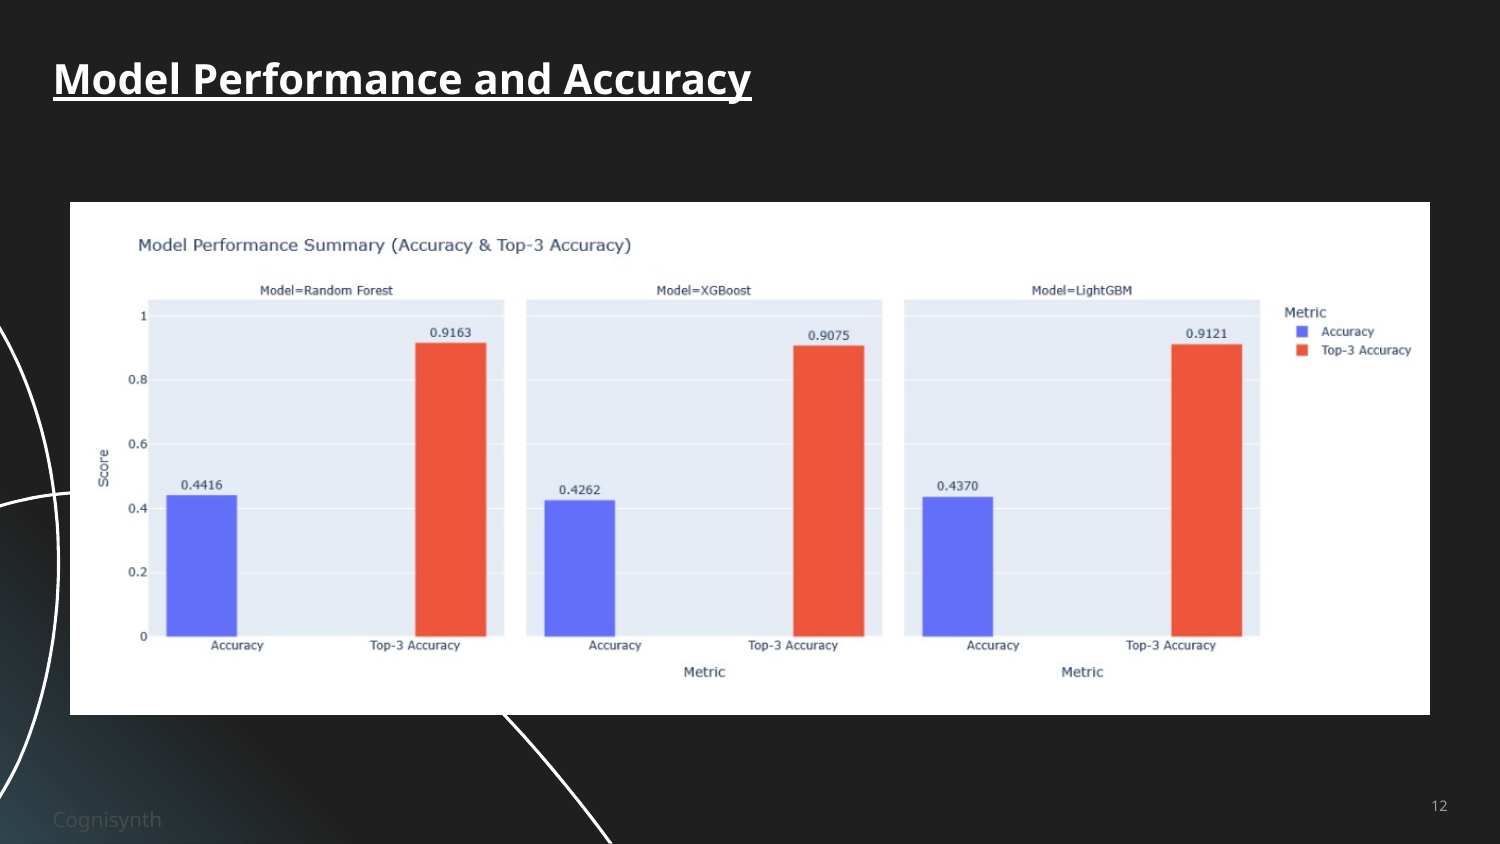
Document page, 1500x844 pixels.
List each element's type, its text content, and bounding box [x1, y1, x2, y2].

subtitle Cognisynth [37, 787, 221, 839]
picture [70, 201, 1430, 716]
title Model Performance and Accuracy [37, 37, 974, 209]
